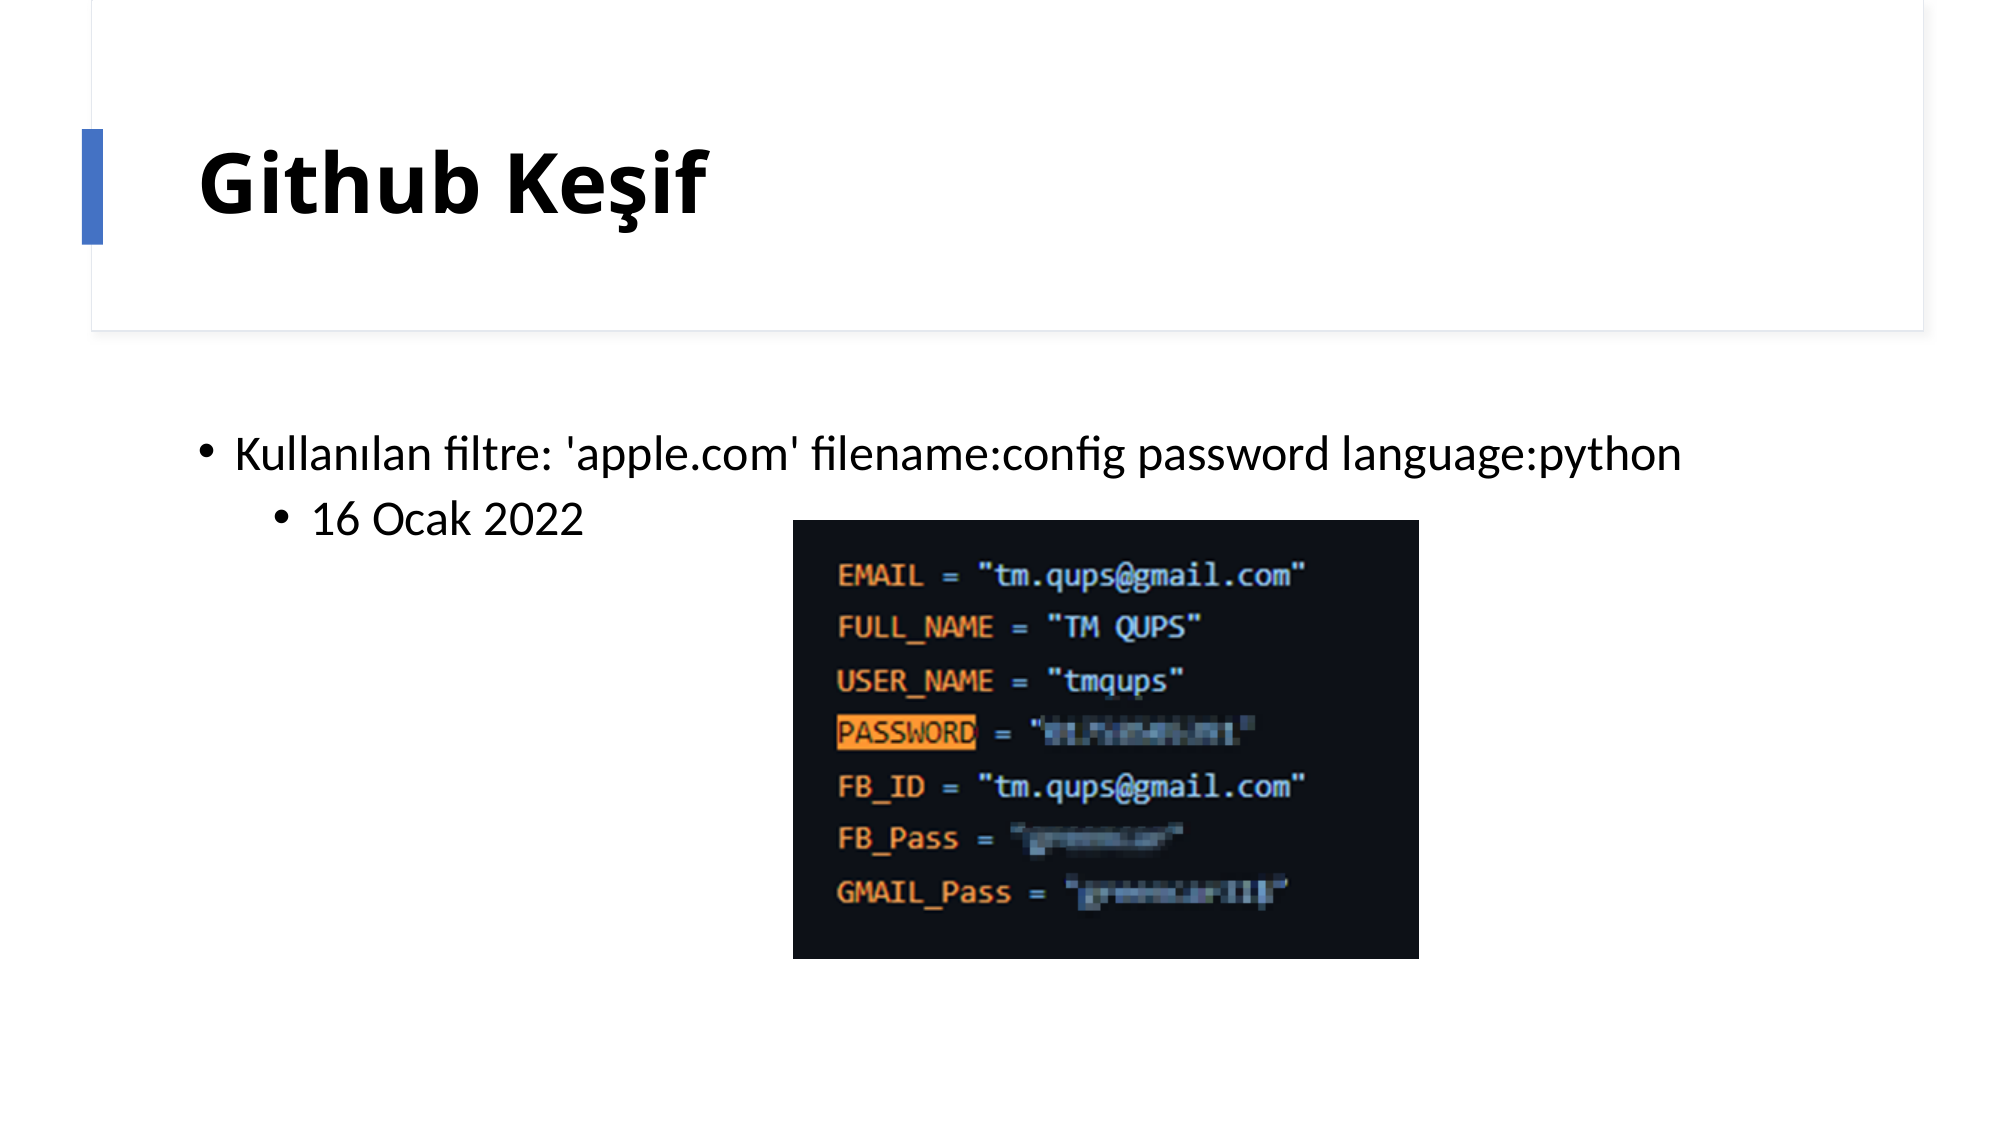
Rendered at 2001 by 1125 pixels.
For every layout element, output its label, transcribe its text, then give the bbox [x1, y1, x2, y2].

title Github Keşif [183, 90, 1851, 284]
list Kullanılan filtre: 'apple.com' filename:config password language:python 16 Ocak 2022 [183, 406, 1851, 1013]
picture [793, 520, 1419, 959]
